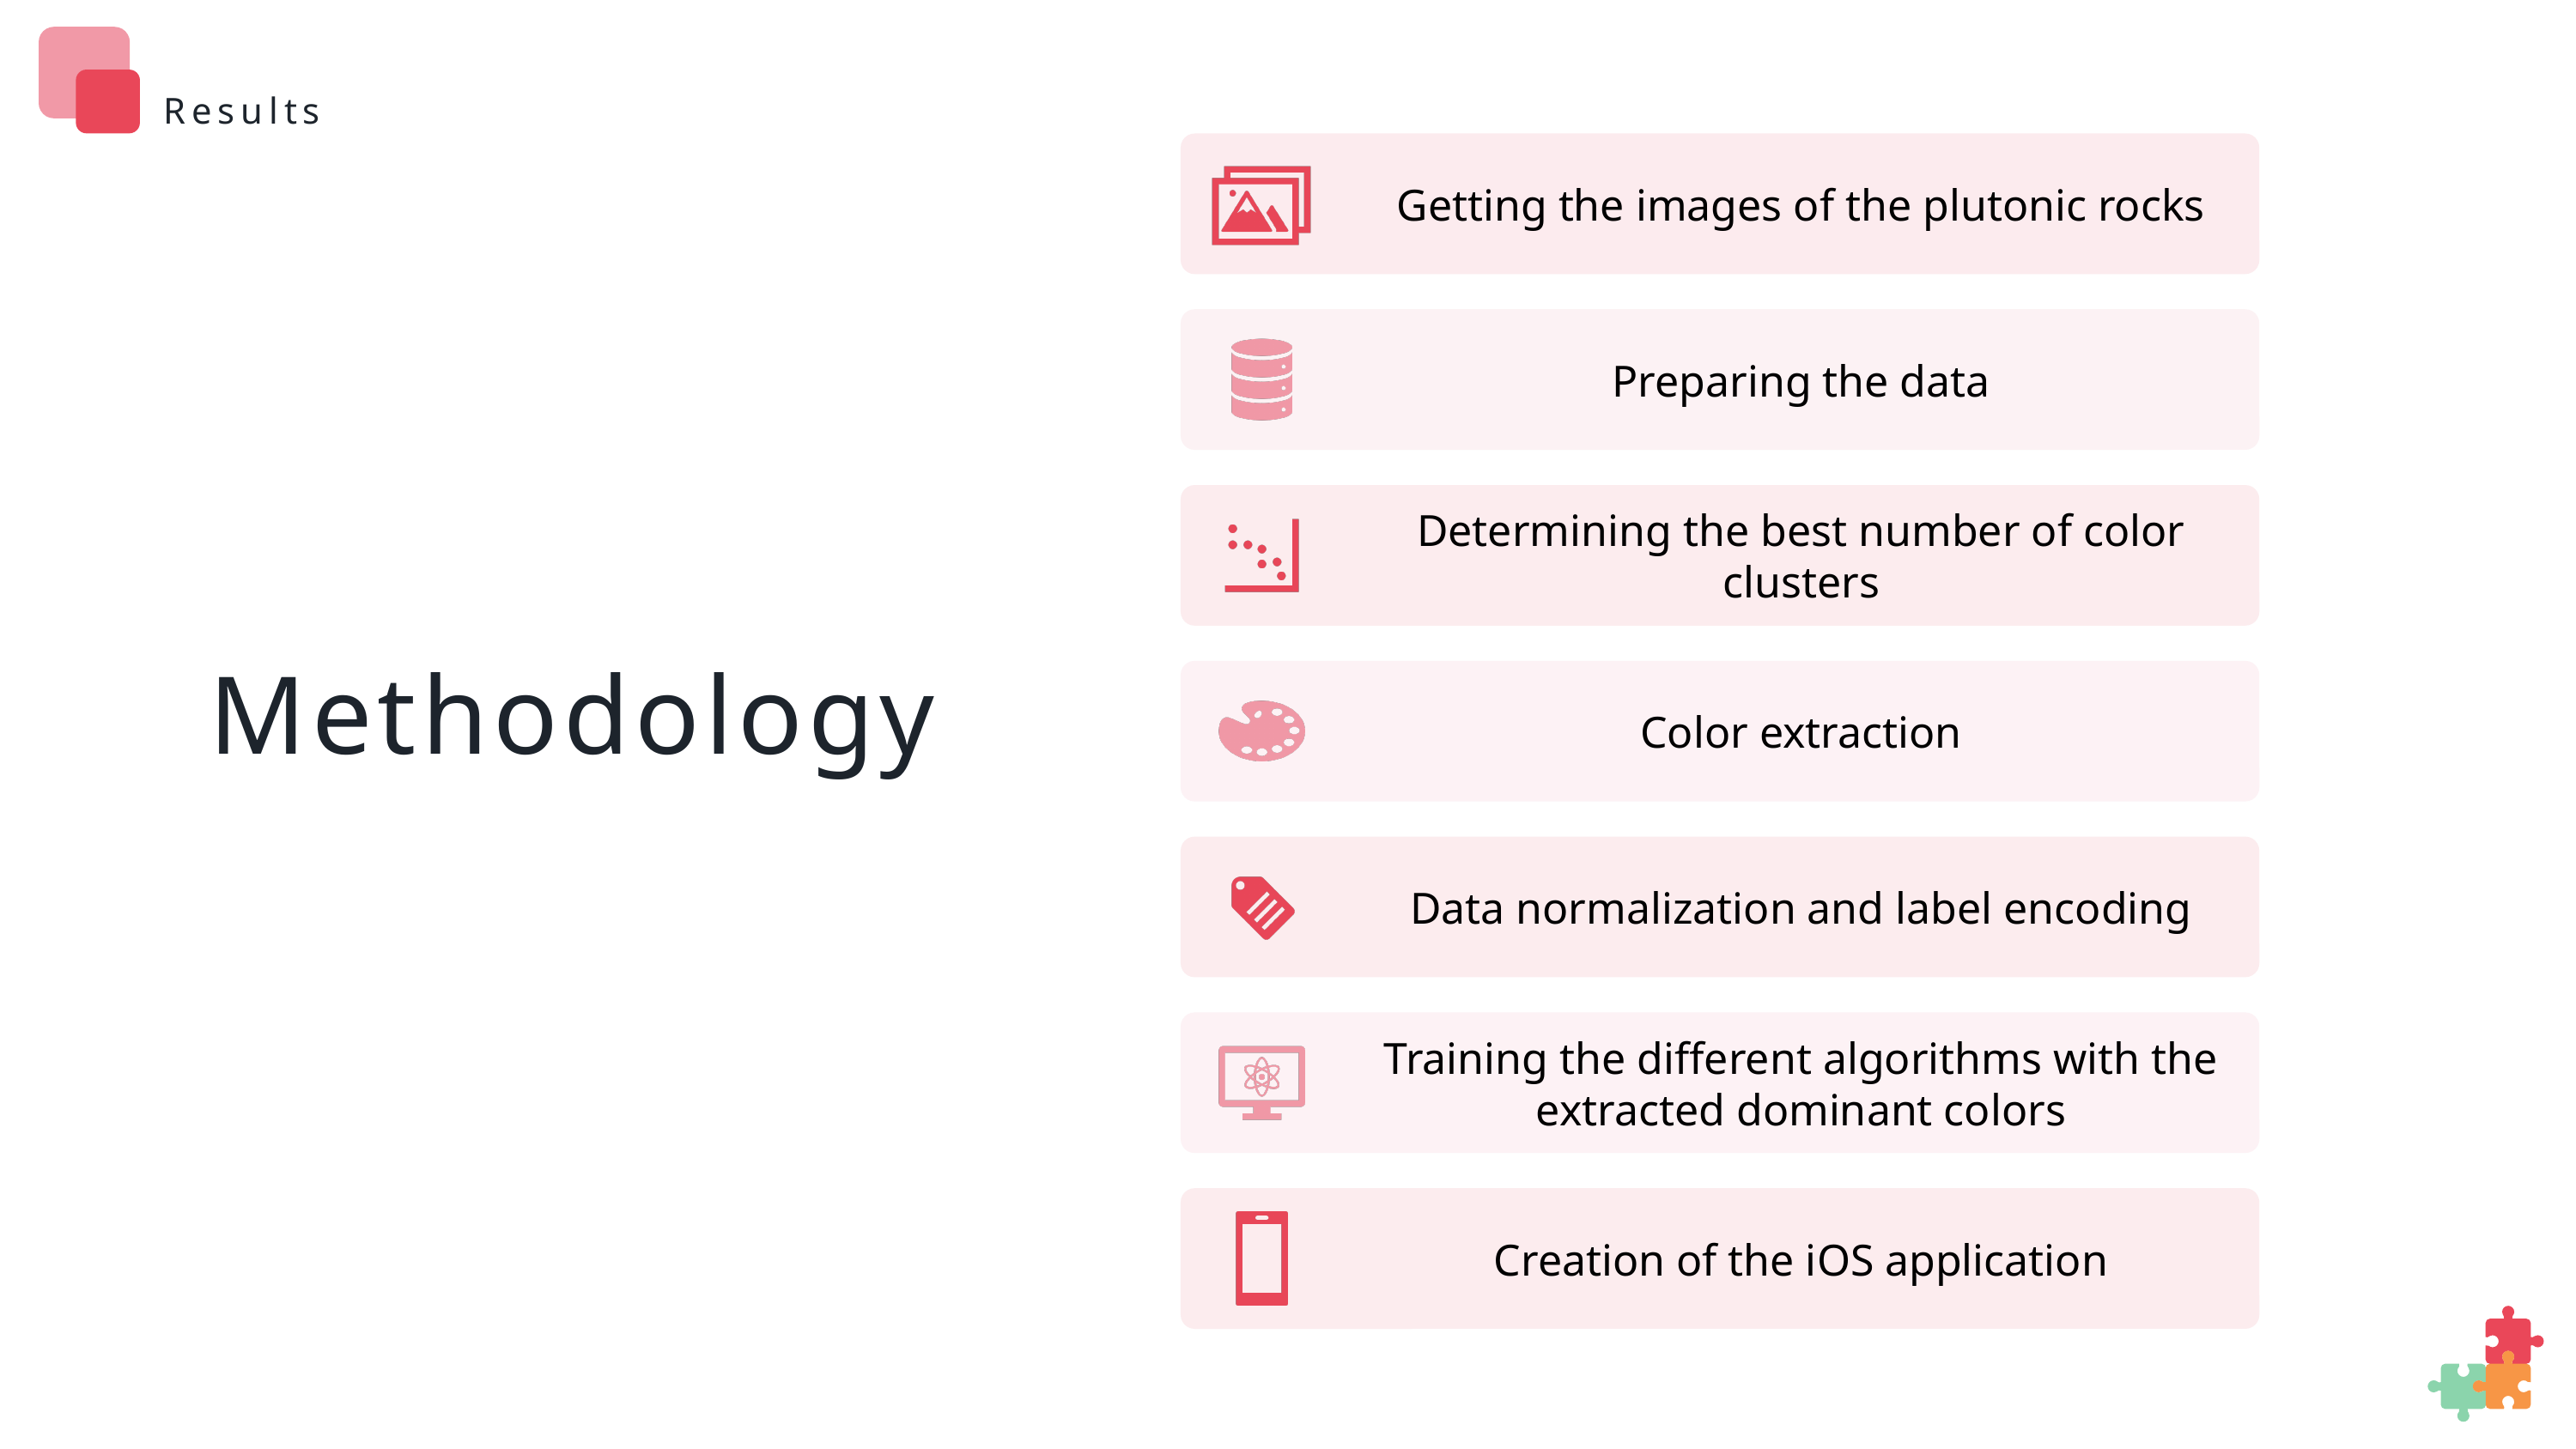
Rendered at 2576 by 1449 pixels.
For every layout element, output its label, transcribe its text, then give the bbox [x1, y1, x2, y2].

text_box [2427, 1305, 2544, 1422]
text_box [1180, 133, 2260, 1330]
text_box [38, 26, 141, 134]
text_box Results [150, 54, 376, 138]
text_box Methodology [0, 671, 1176, 777]
